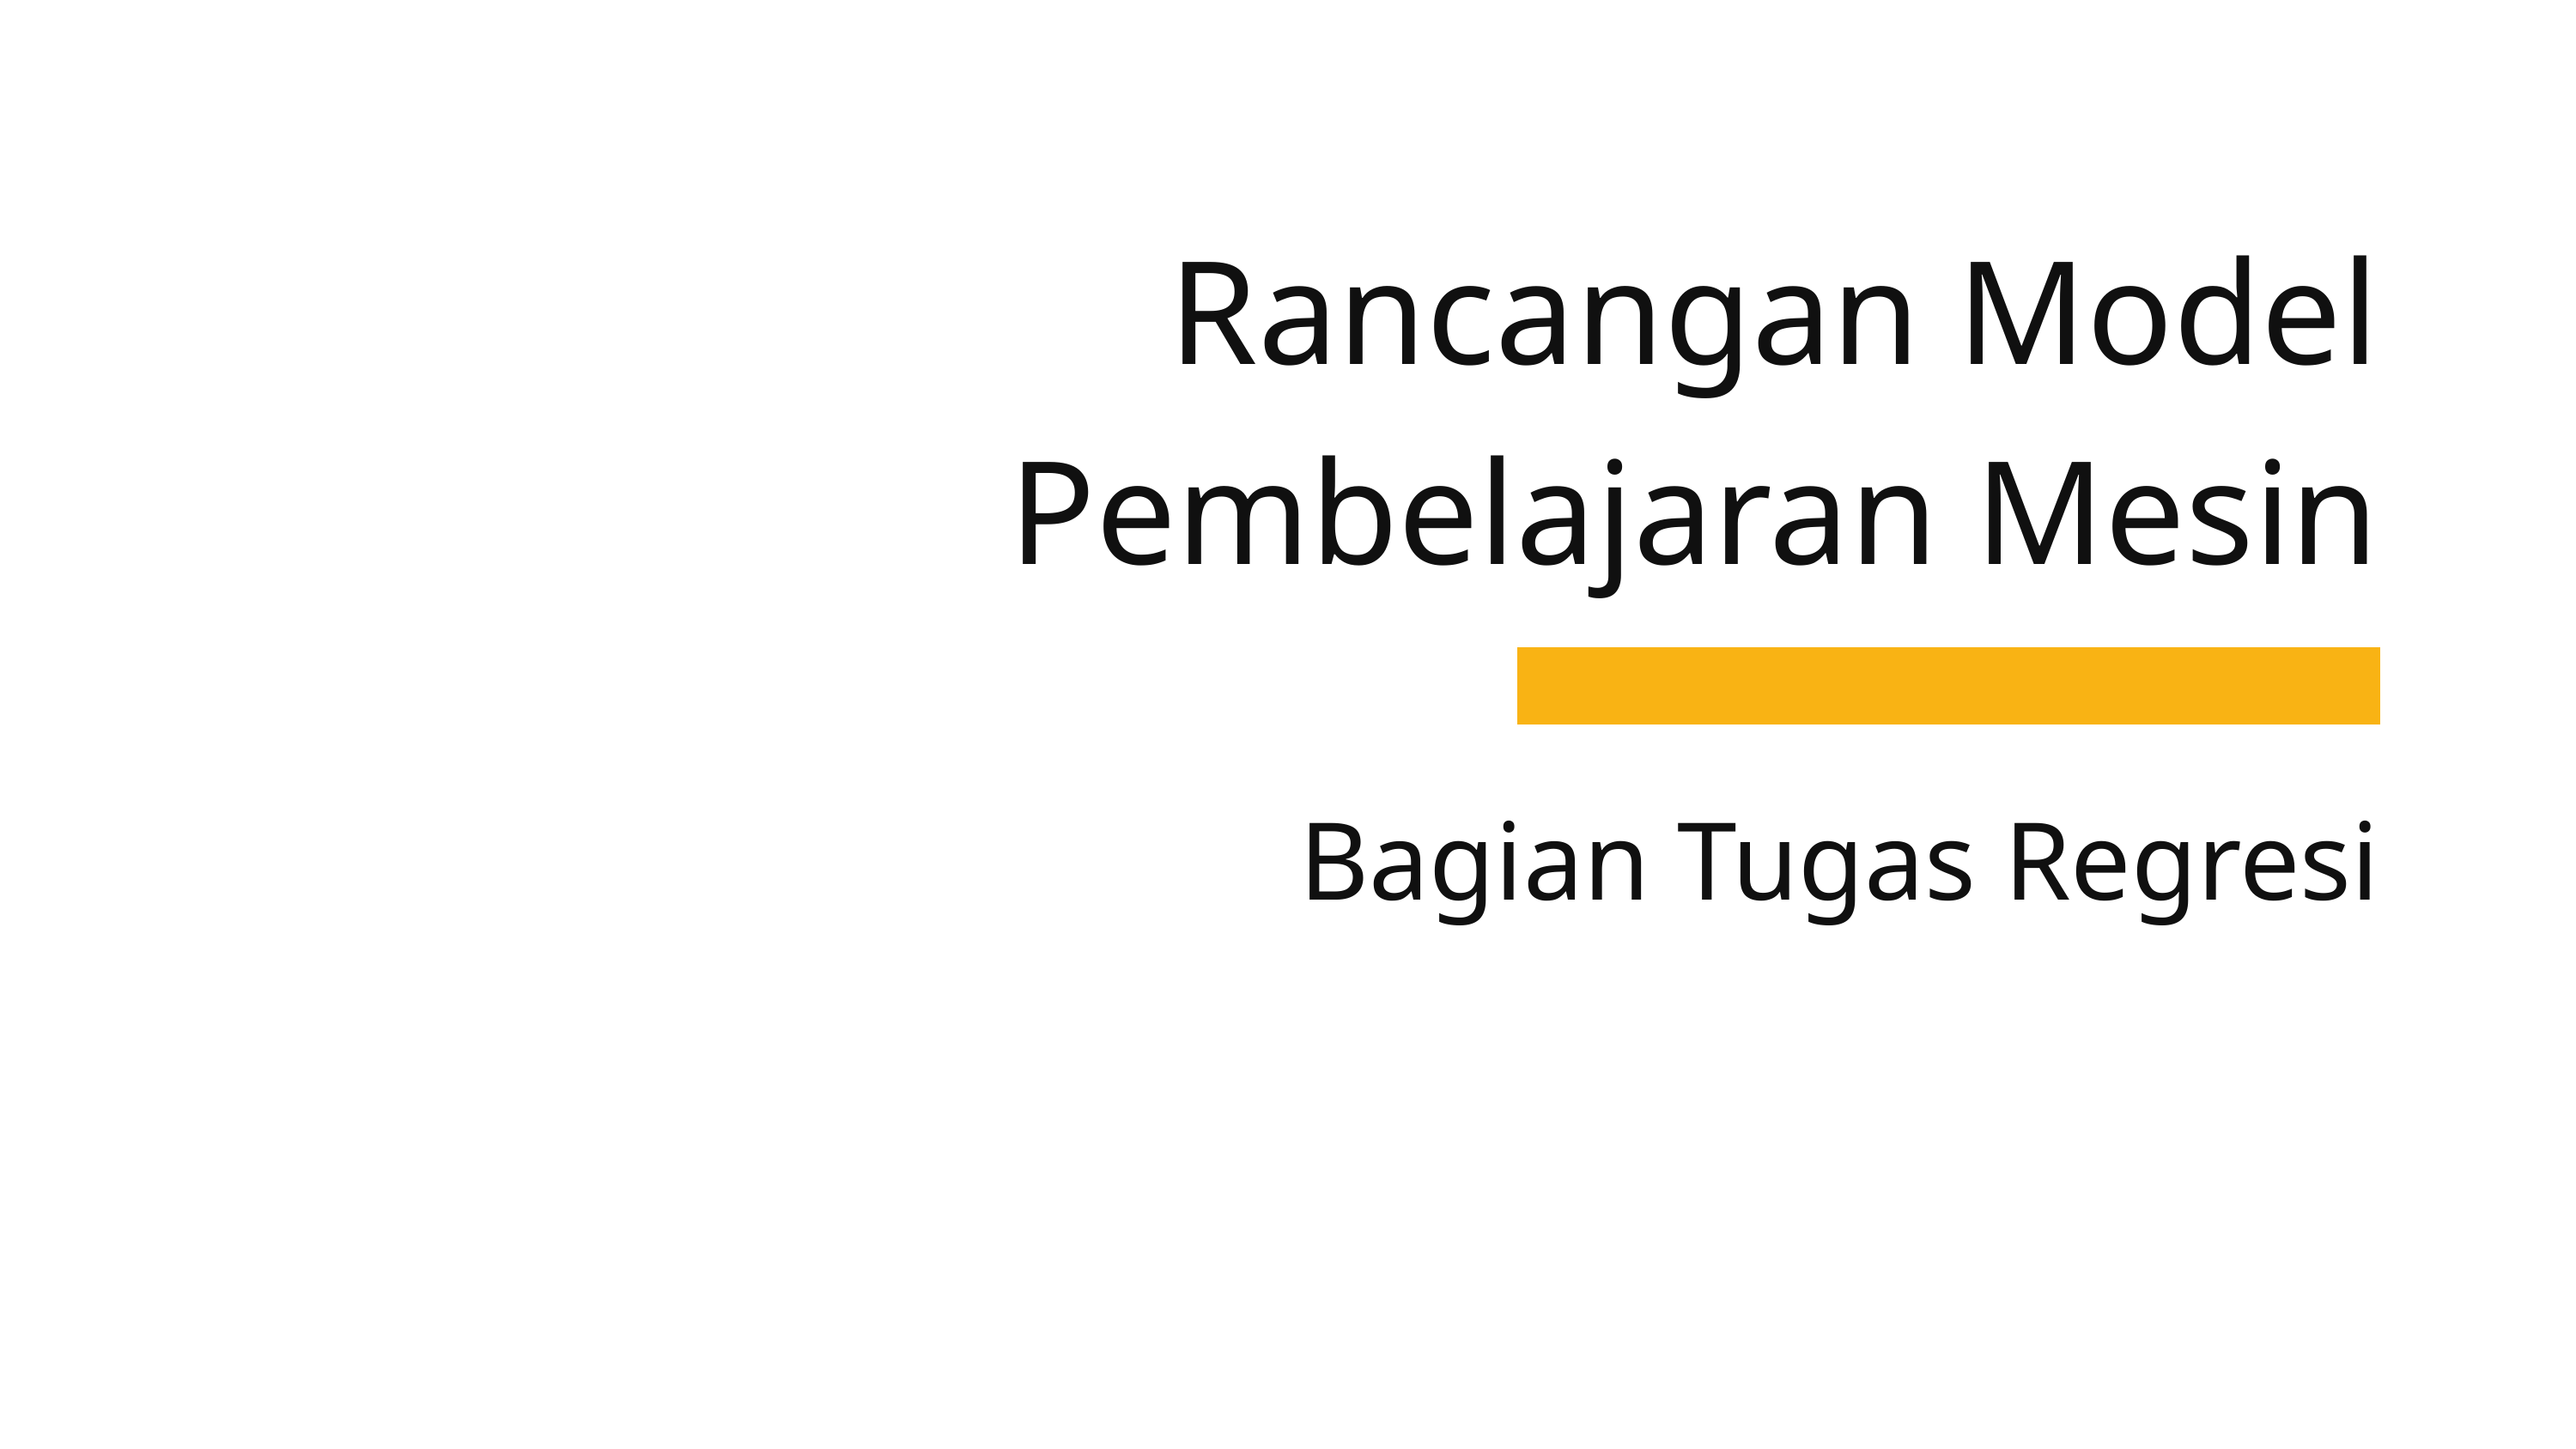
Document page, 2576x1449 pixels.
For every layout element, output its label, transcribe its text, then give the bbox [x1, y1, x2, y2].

text_box Bagian Tugas Regresi [597, 771, 2380, 922]
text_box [1516, 646, 2381, 724]
text_box Rancangan Model Pembelajaran Mesin [847, 192, 2380, 593]
